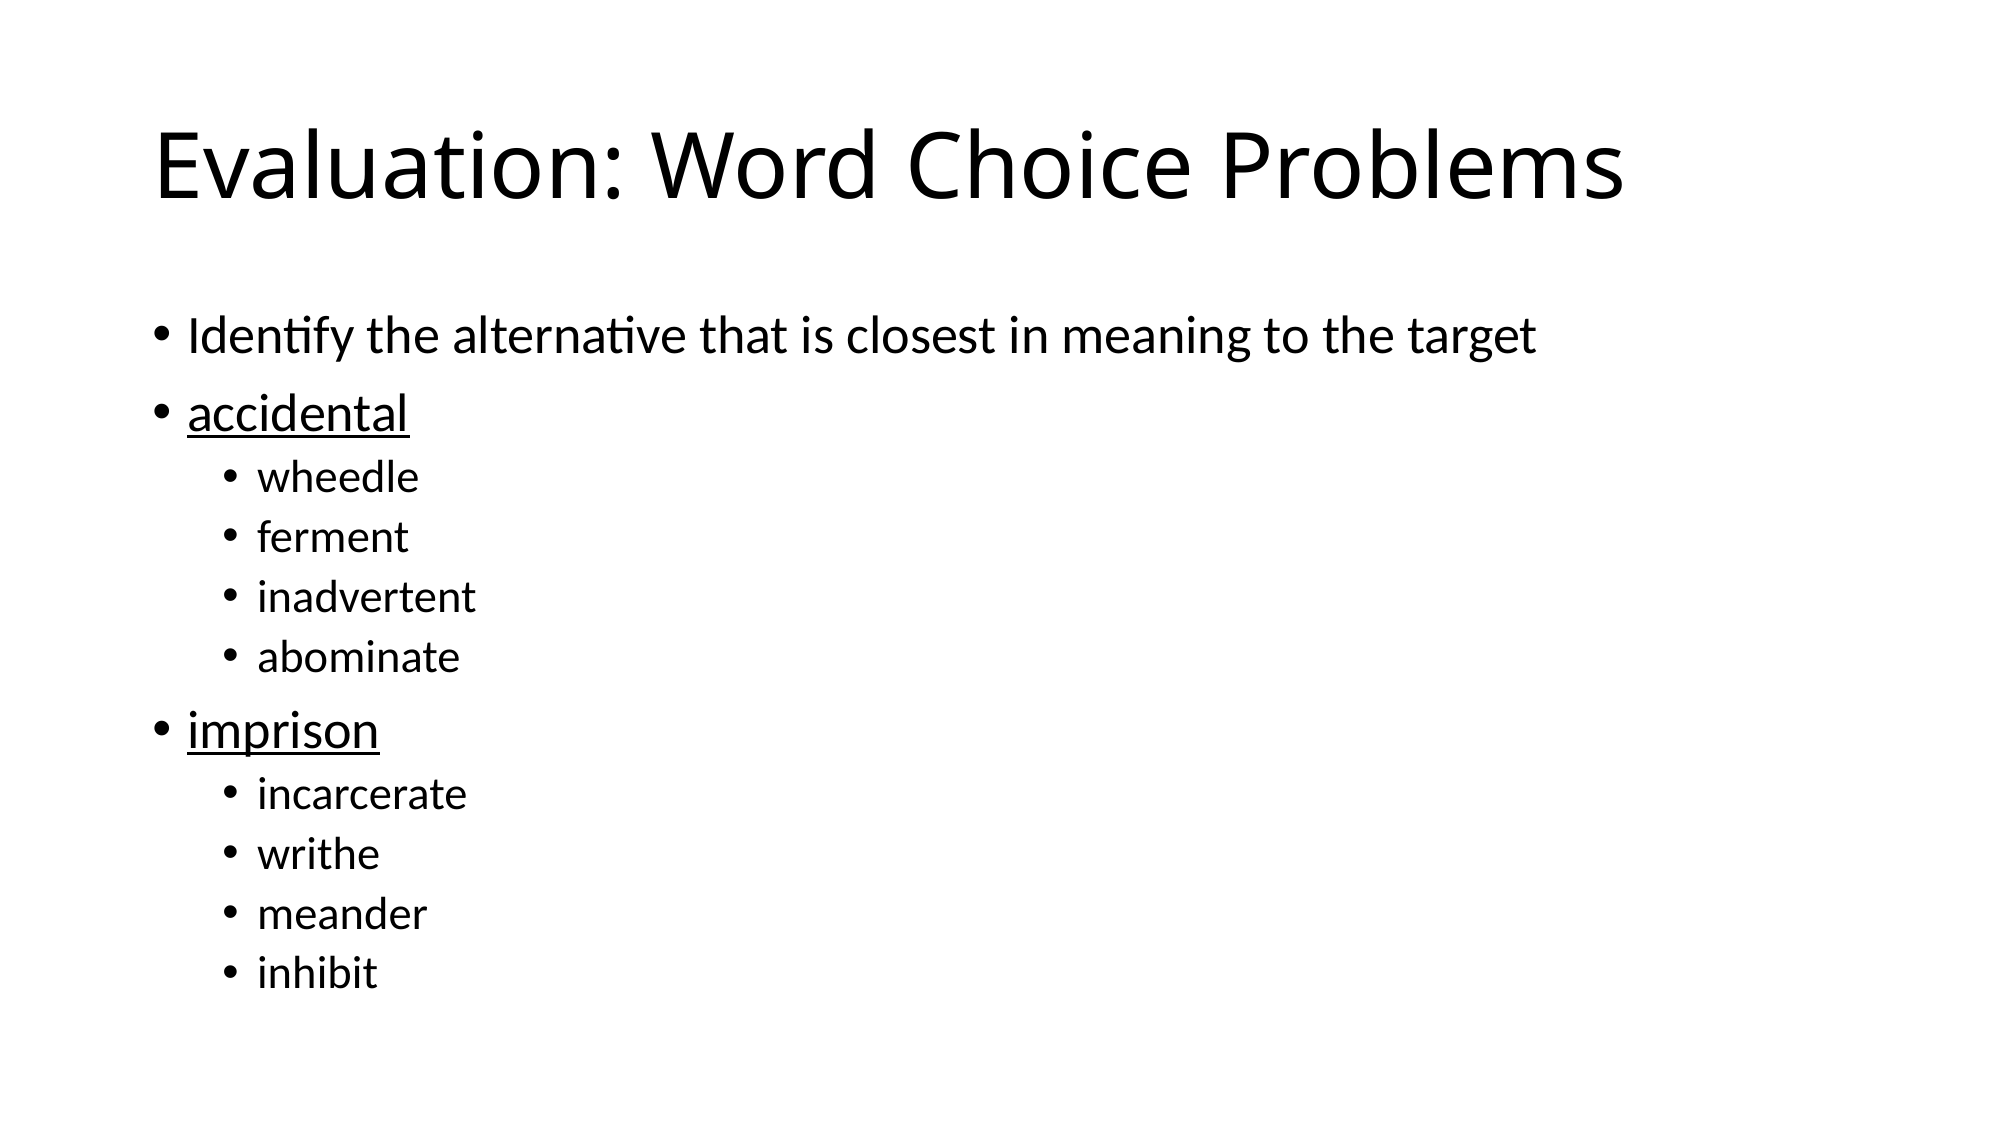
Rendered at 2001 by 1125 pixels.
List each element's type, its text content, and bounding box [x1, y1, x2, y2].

list Identify the alternative that is closest in meaning to the target accidental wheedle ferment inadvertent abominate imprison incarcerate writhe meander inhibit [137, 299, 1863, 1014]
title Evaluation: Word Choice Problems [137, 59, 1863, 278]
